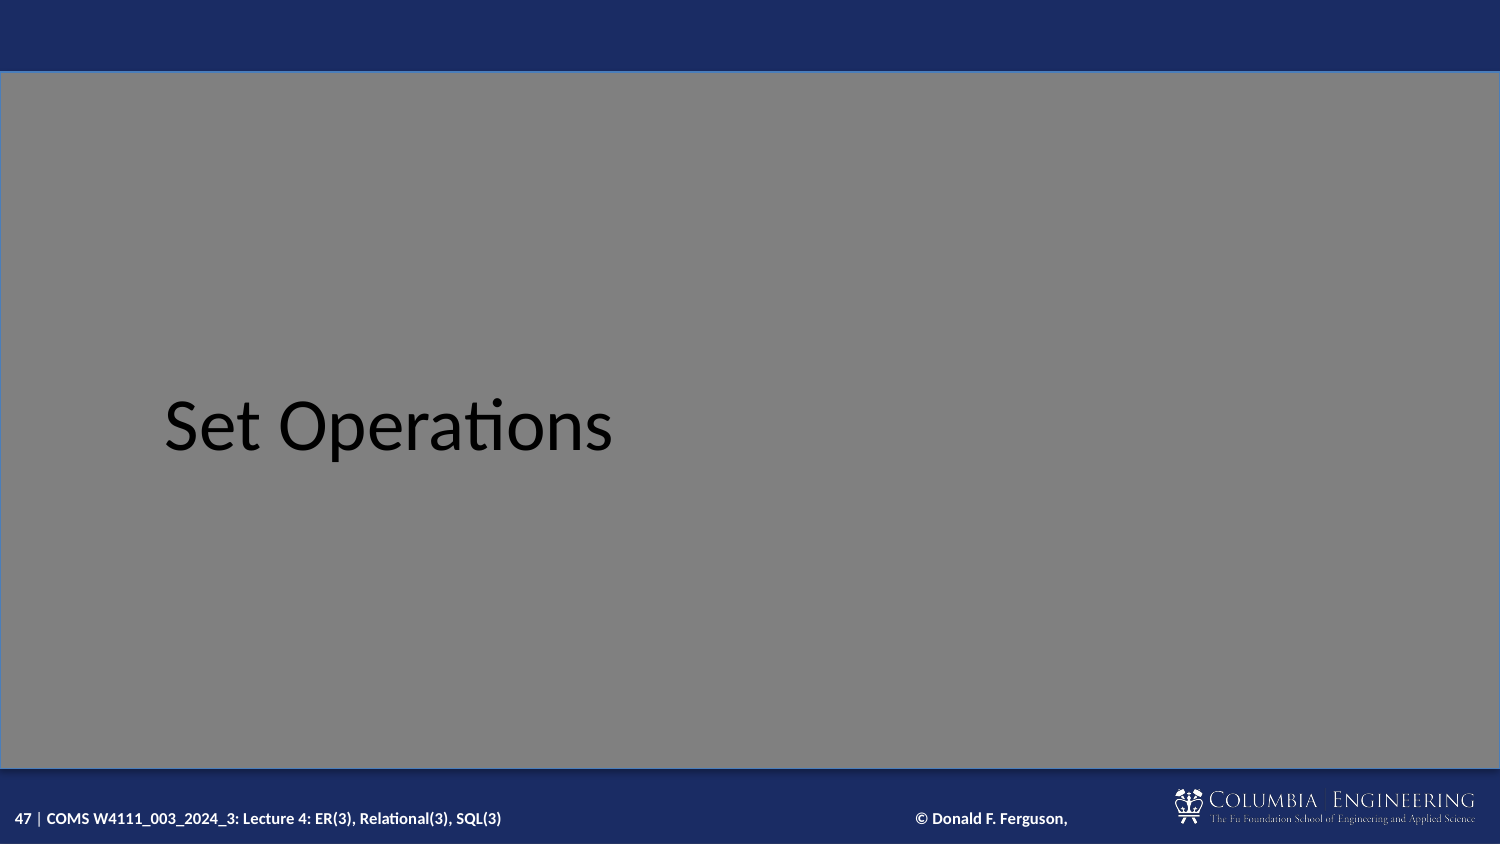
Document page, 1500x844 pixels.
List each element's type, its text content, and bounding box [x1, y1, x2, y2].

text_box 47 | COMS W4111_003_2024_3: Lecture 4: ER(3), Relational(3), SQL(3) © Donald F. Ferguson, 2024 [0, 770, 1113, 844]
text_box [1113, 776, 1500, 844]
text_box Set Operations [0, 71, 1500, 769]
picture [1174, 787, 1475, 825]
